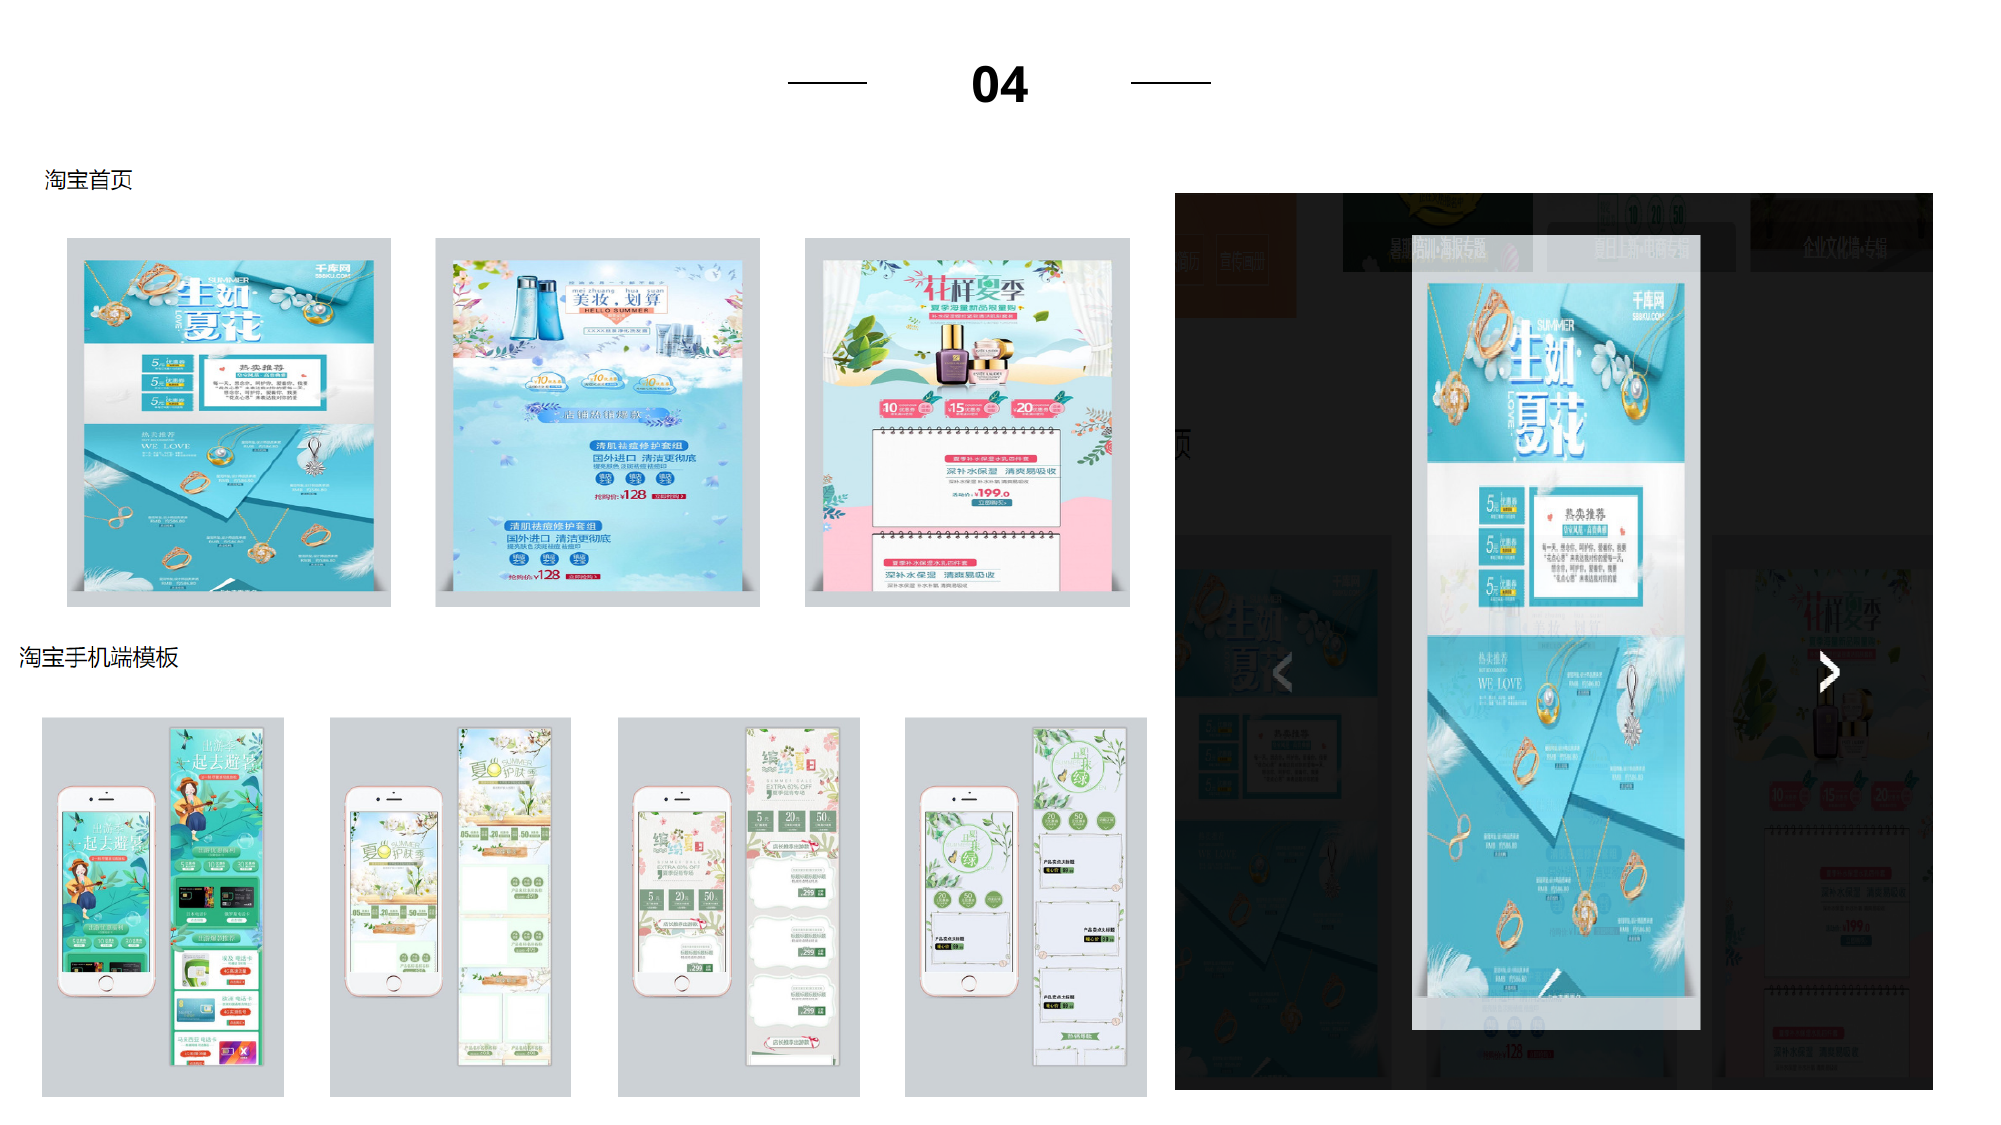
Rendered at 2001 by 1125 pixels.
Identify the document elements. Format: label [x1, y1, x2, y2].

picture [2, 152, 1933, 1111]
text_box [683, 45, 1317, 122]
